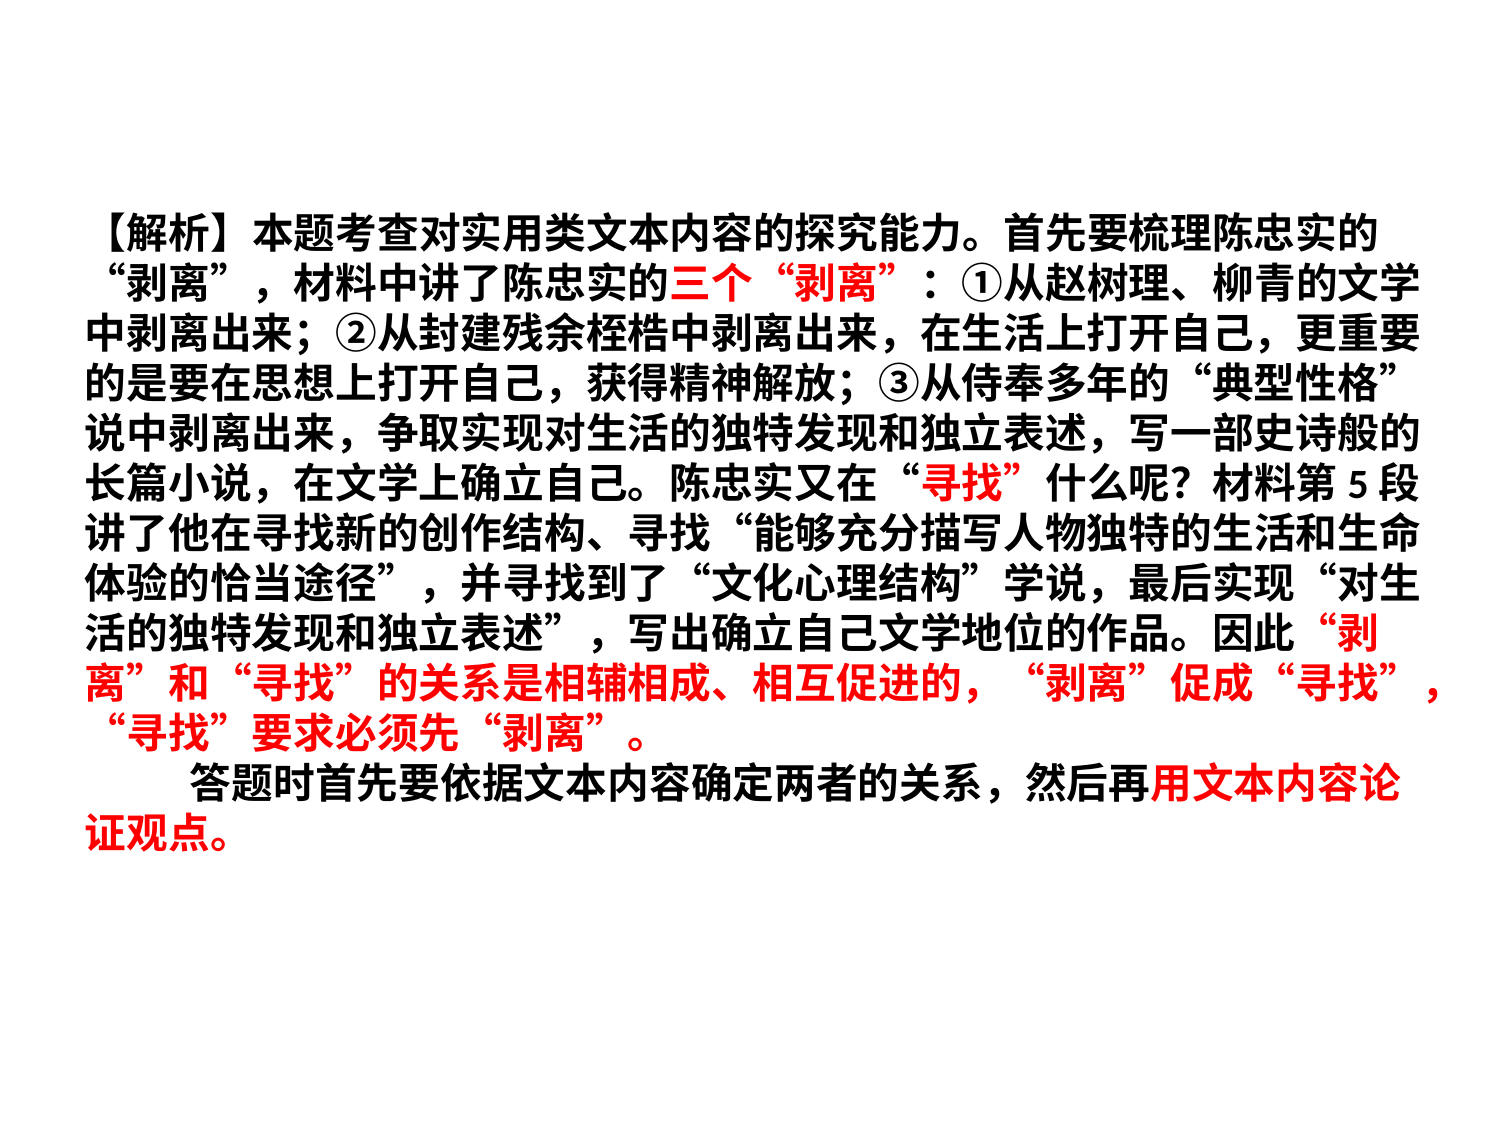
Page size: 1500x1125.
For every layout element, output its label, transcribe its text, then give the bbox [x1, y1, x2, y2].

text_box 【解析】本题考查对实用类文本内容的探究能力。首先要梳理陈忠实的“剥离”，材料中讲了陈忠实的三个“剥离”：①从赵树理、柳青的文学中剥离出来；②从封建残余桎梏中剥离出来，在生活上打开自己，更重要的是要在思想上打开自己，获得精神解放；③从侍奉多年的“典型性格”说中剥离出来，争取实现对生活的独特发现和独立表述，写一部史诗般的长篇小说，在文学上确立自己。陈忠实又在“寻找”什么呢？材料第5段讲了他在寻找新的创作结构、寻找“能够充分描写人物独特的生活和生命体验的恰当途径”，并寻找到了“文化心理结构”学说，最后实现“对生活的独特发现和独立表述”，写出确立自己文学地位的作品。因此“剥离”和“寻找”的关系是相辅相成、相互促进的，“剥离”促成“寻找”，“寻找”要求必须先“剥离”。 答题时首先要依据文本内容确定两者的关系，然后再用文本内容论证观点。 [70, 199, 1447, 865]
